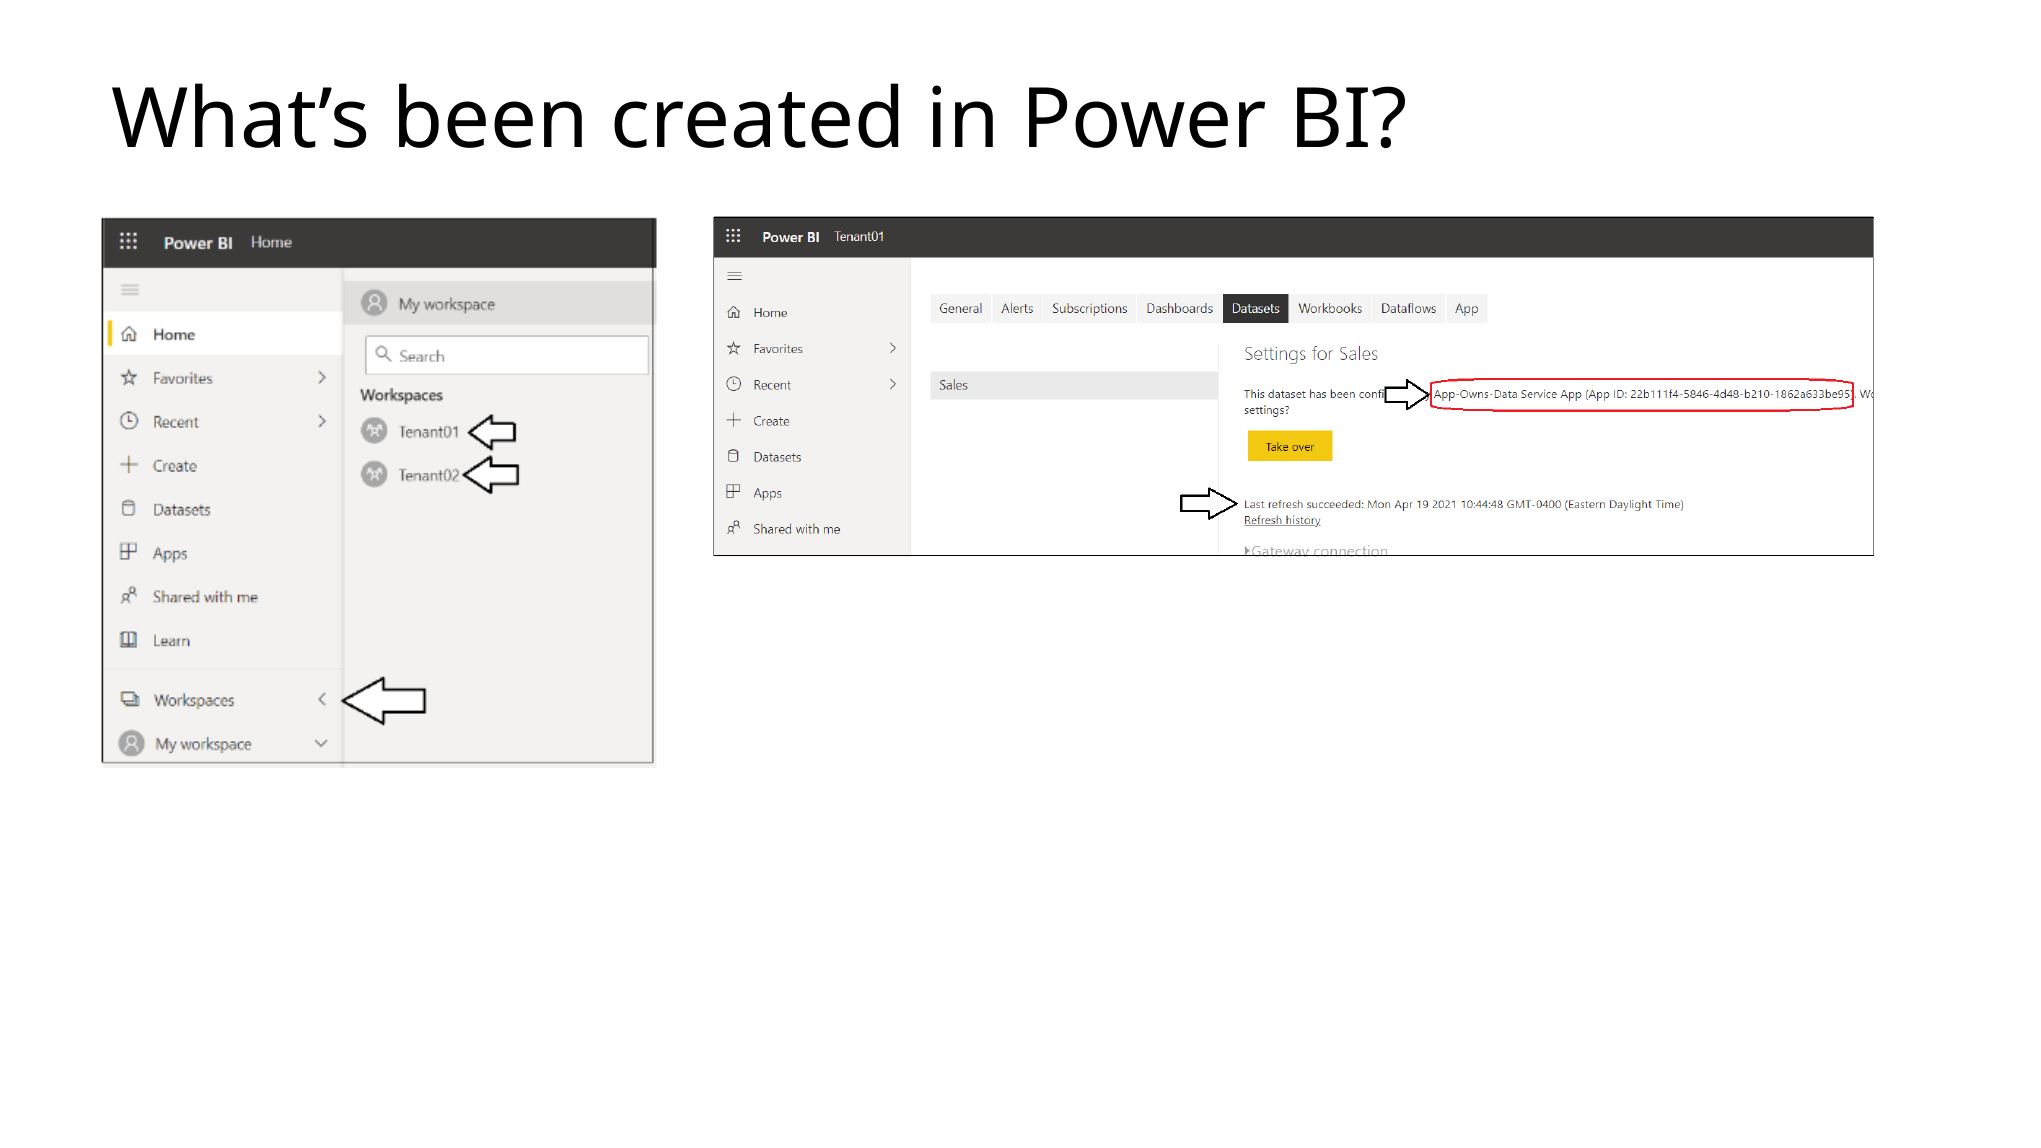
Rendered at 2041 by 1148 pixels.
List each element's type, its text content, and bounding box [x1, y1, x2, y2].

picture [96, 211, 667, 768]
title What’s been created in Power BI? [96, 75, 1941, 166]
picture [708, 211, 1879, 563]
